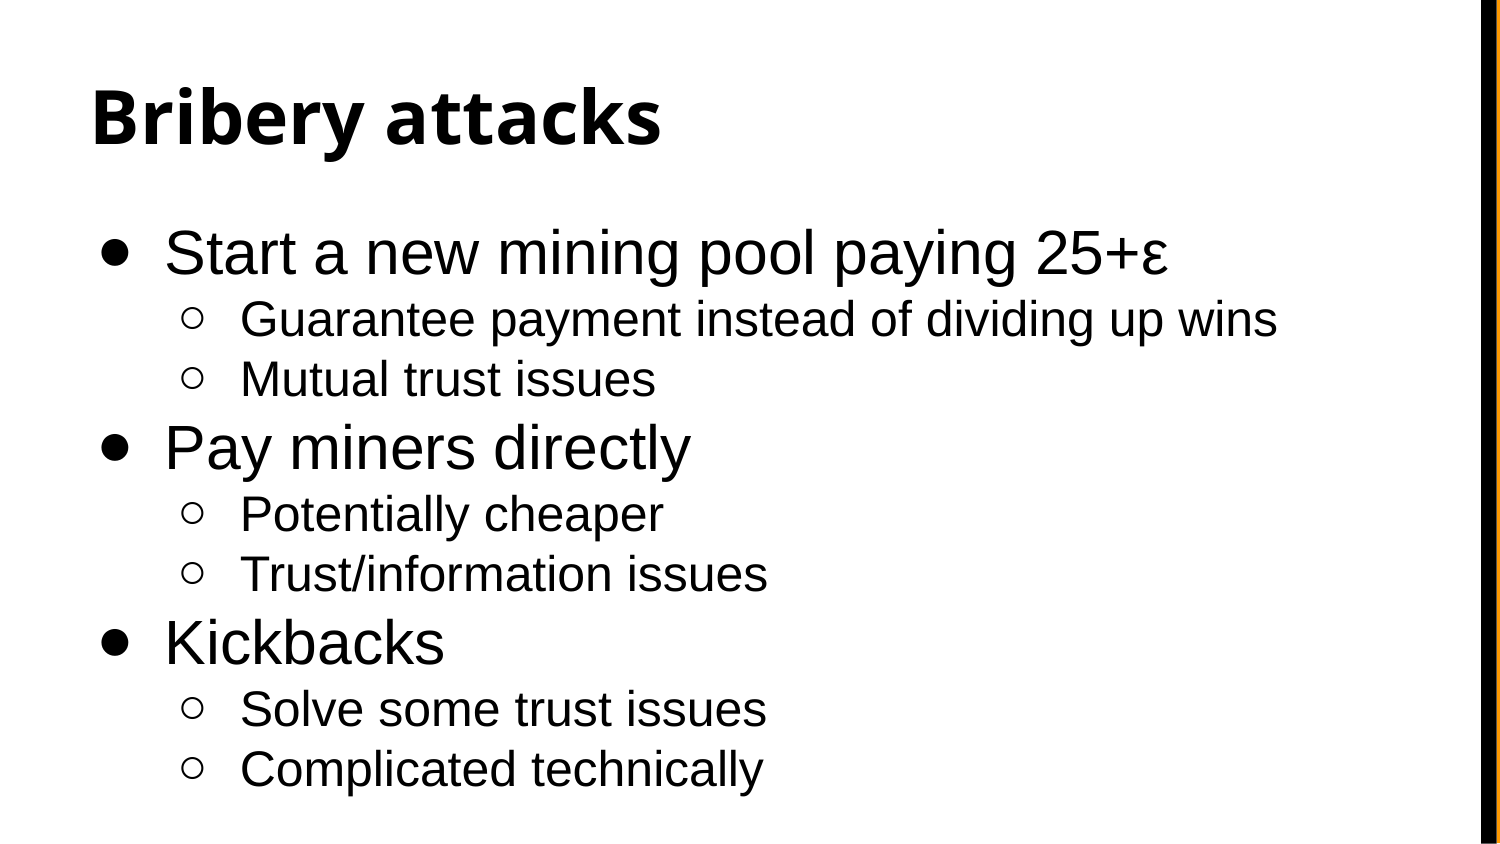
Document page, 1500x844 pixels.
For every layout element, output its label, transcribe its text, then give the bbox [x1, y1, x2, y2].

text_box Bribery attacks [75, 33, 1475, 175]
text_box Start a new mining pool paying 25+ε Guarantee payment instead of dividing up wins Mutual trust issues Pay miners directly Potentially cheaper Trust/information issues Kickbacks Solve some trust issues Complicated technically [75, 196, 1425, 808]
